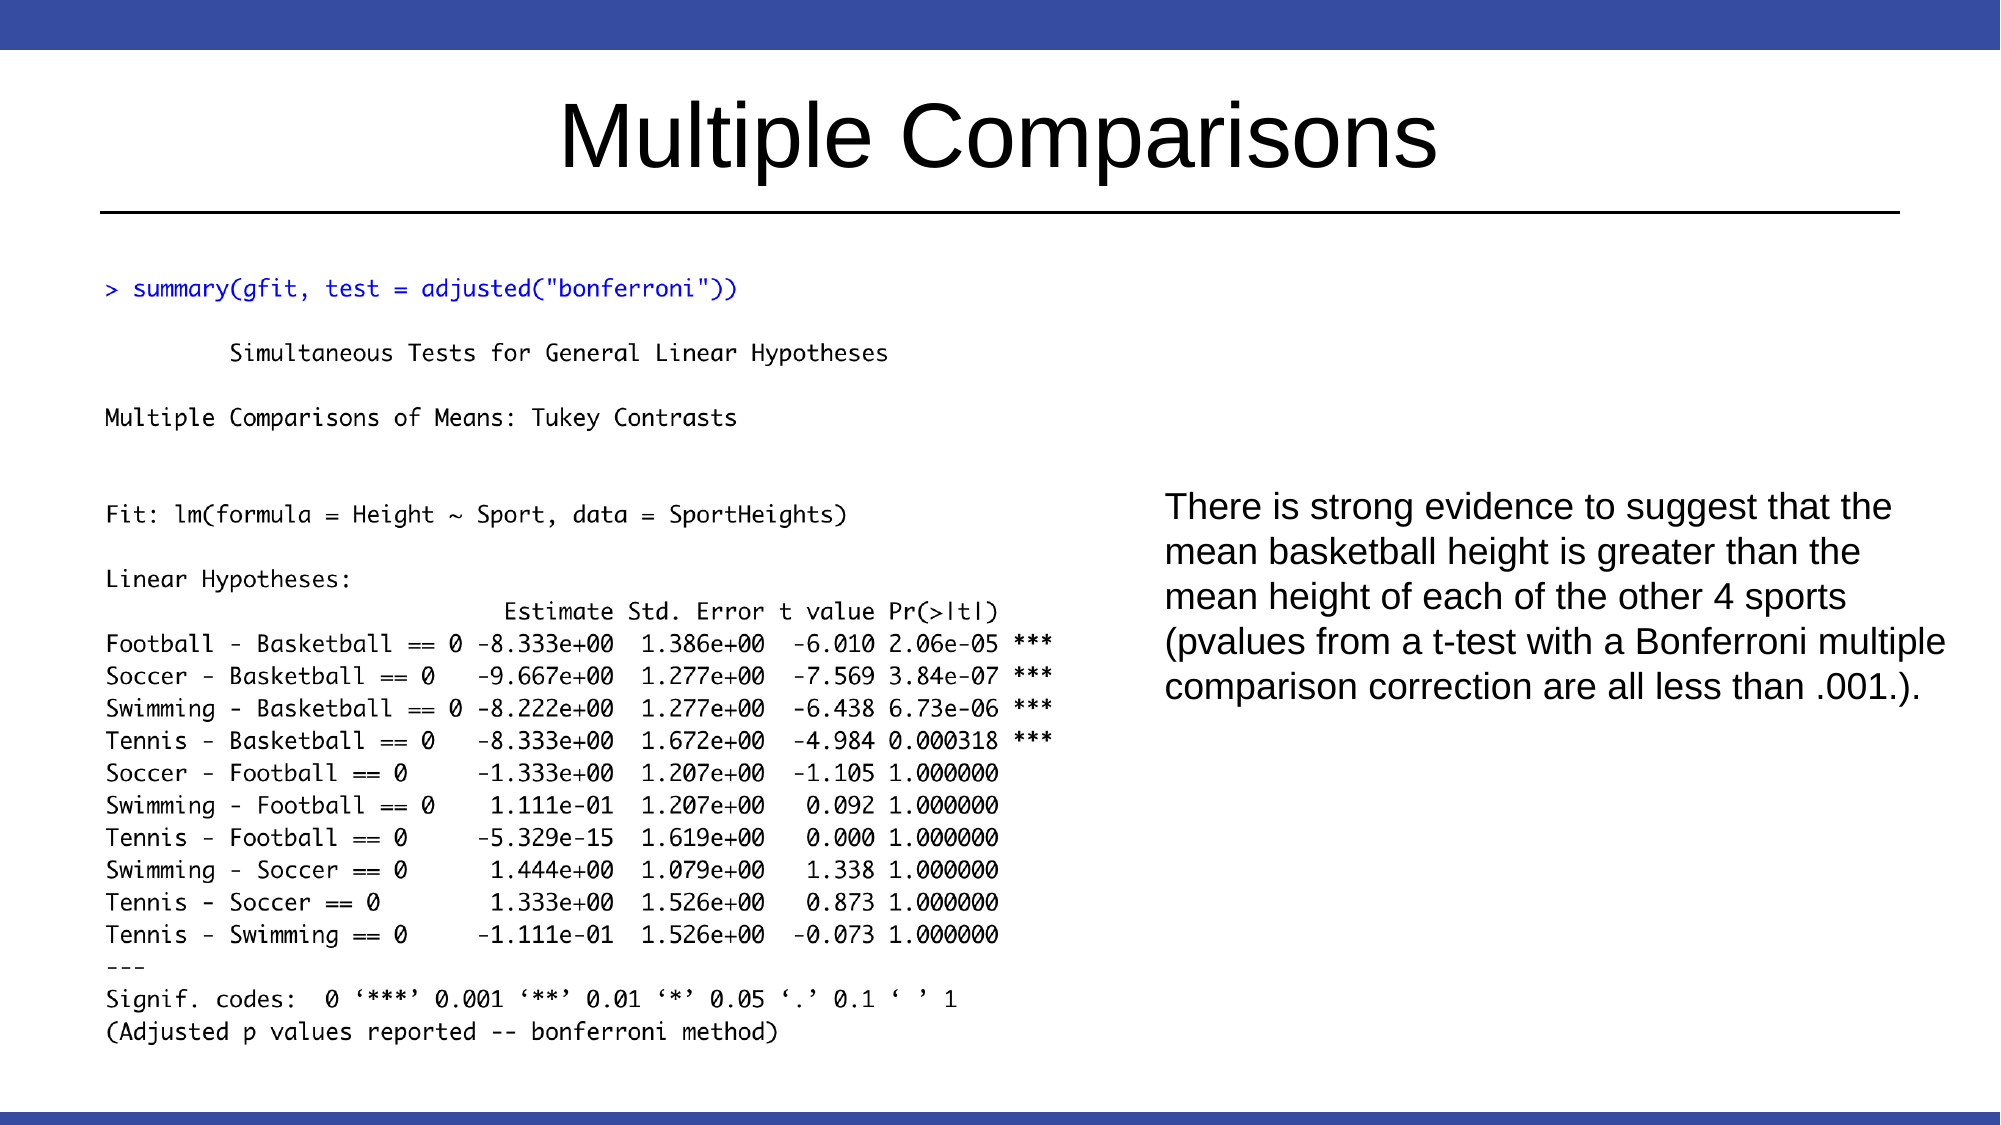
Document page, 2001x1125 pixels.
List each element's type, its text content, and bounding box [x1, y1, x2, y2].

title Multiple Comparisons [99, 37, 1900, 225]
picture [99, 274, 1062, 1054]
text_box There is strong evidence to suggest that the mean basketball height is greater than the mean height of each of the other 4 sports (pvalues from a t-test with a Bonferroni multiple comparison correction are all less than .001.). [1149, 474, 1963, 715]
